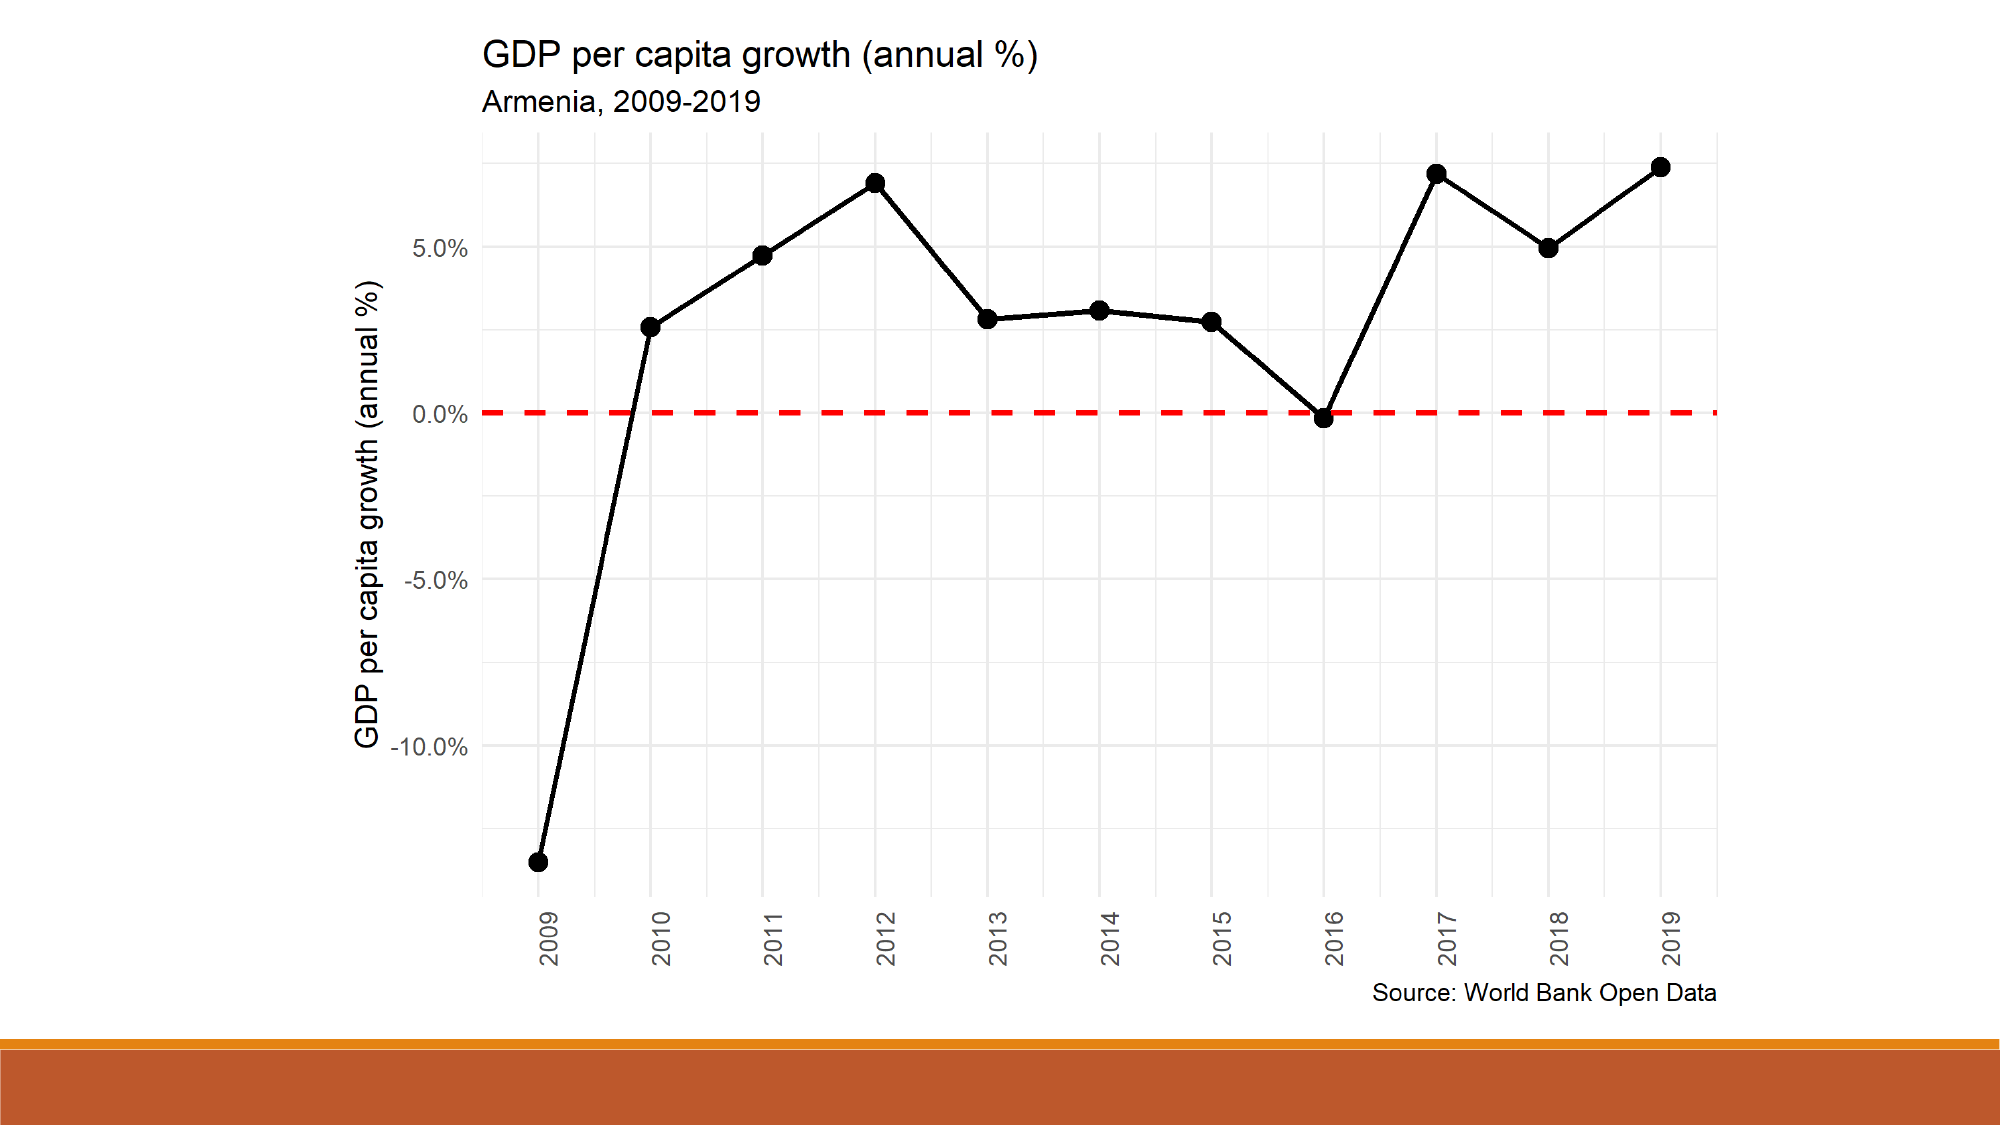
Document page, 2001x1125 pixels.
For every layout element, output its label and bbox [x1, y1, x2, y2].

list [338, 24, 1733, 1021]
